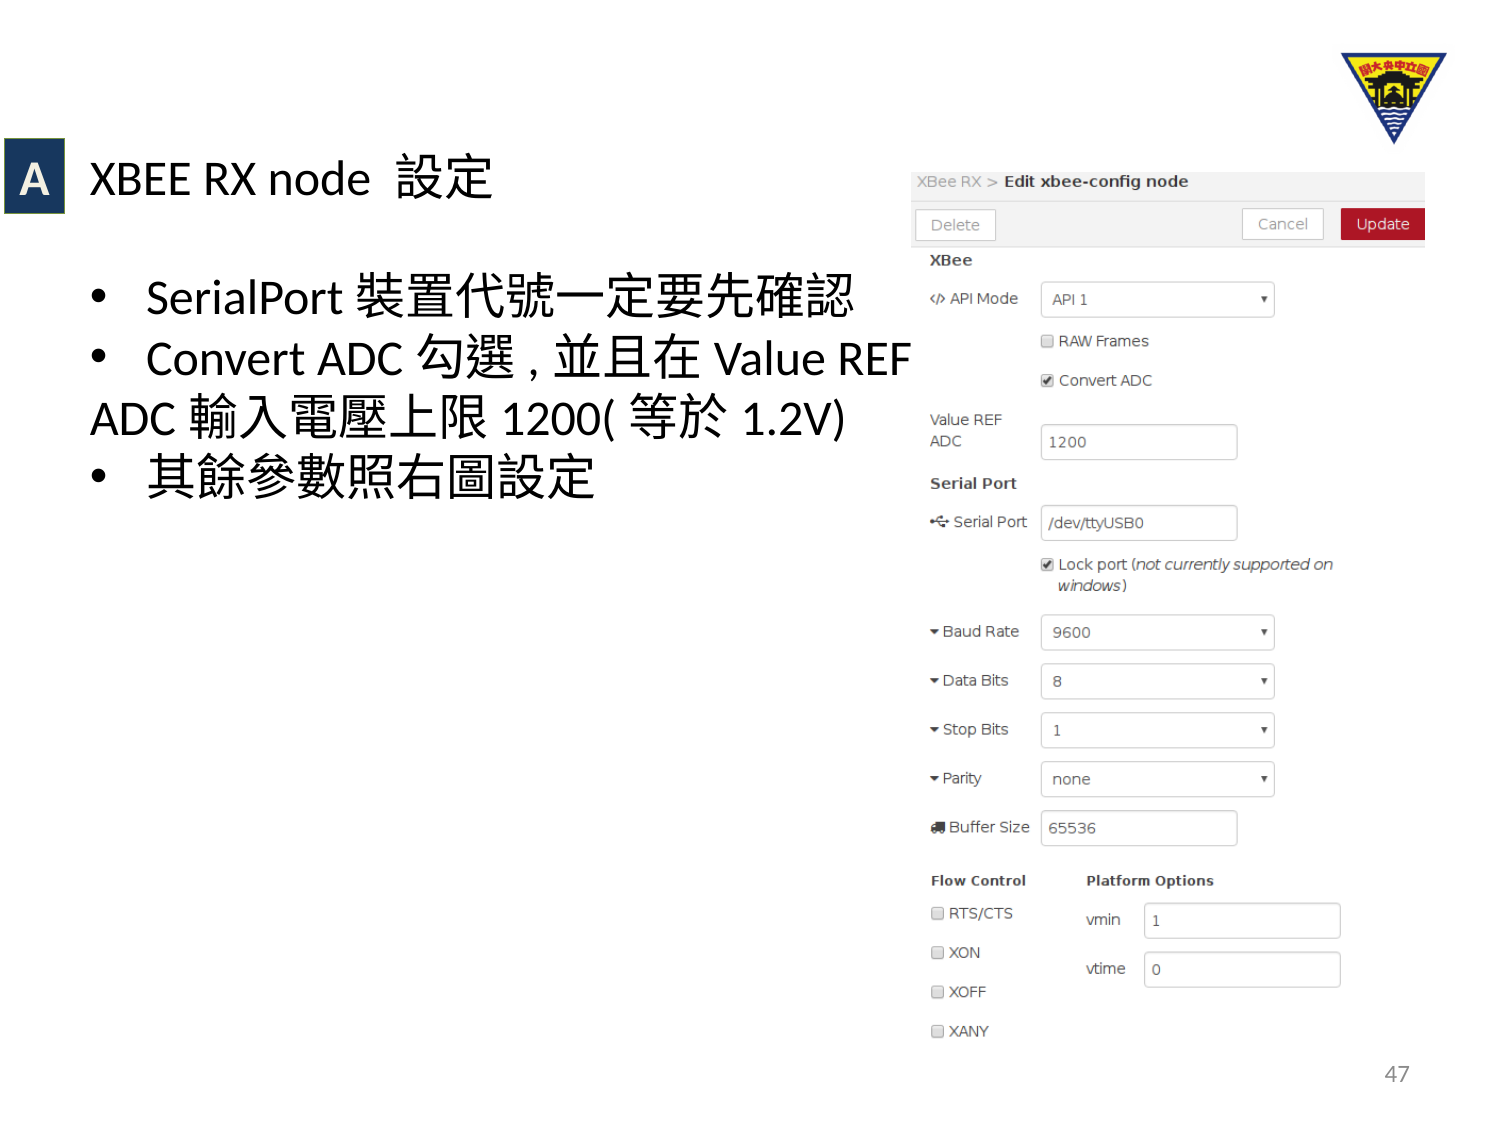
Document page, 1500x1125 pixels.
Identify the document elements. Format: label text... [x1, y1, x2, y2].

slide_number 47 [1074, 1050, 1425, 1103]
text_box A [4, 138, 65, 214]
text_box XBEE RX node 設定 SerialPort裝置代號一定要先確認 Convert ADC勾選,並且在Value REF ADC輸入電壓上限1200(等於1.2V) 其餘參數照右圖設定 [75, 137, 1460, 513]
picture [1329, 43, 1455, 137]
picture [911, 172, 1426, 1043]
